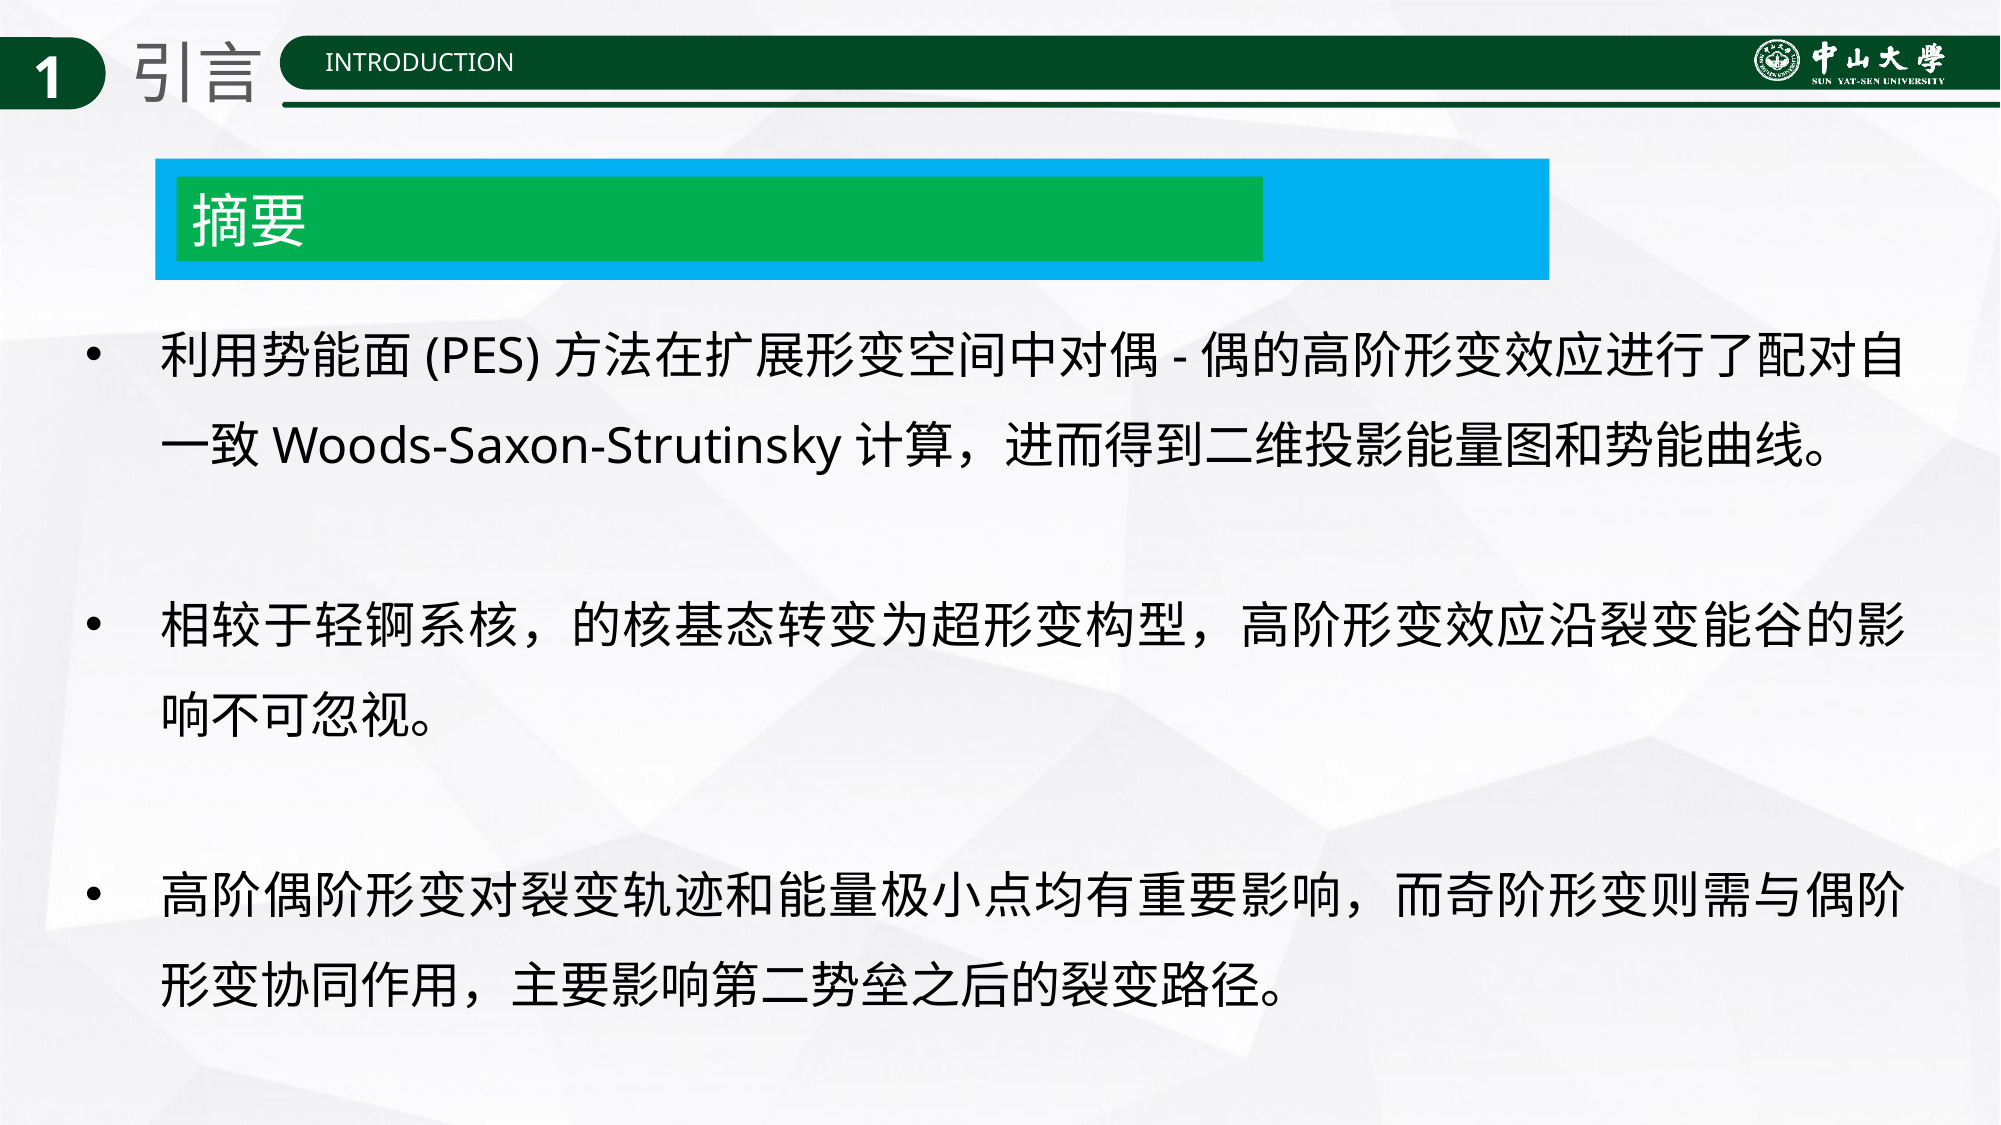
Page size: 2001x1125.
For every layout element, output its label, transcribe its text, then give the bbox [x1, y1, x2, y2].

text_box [279, 35, 2000, 108]
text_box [0, 33, 106, 119]
text_box 引言 [115, 23, 280, 119]
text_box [155, 158, 1550, 280]
picture [0, 0, 2001, 1125]
